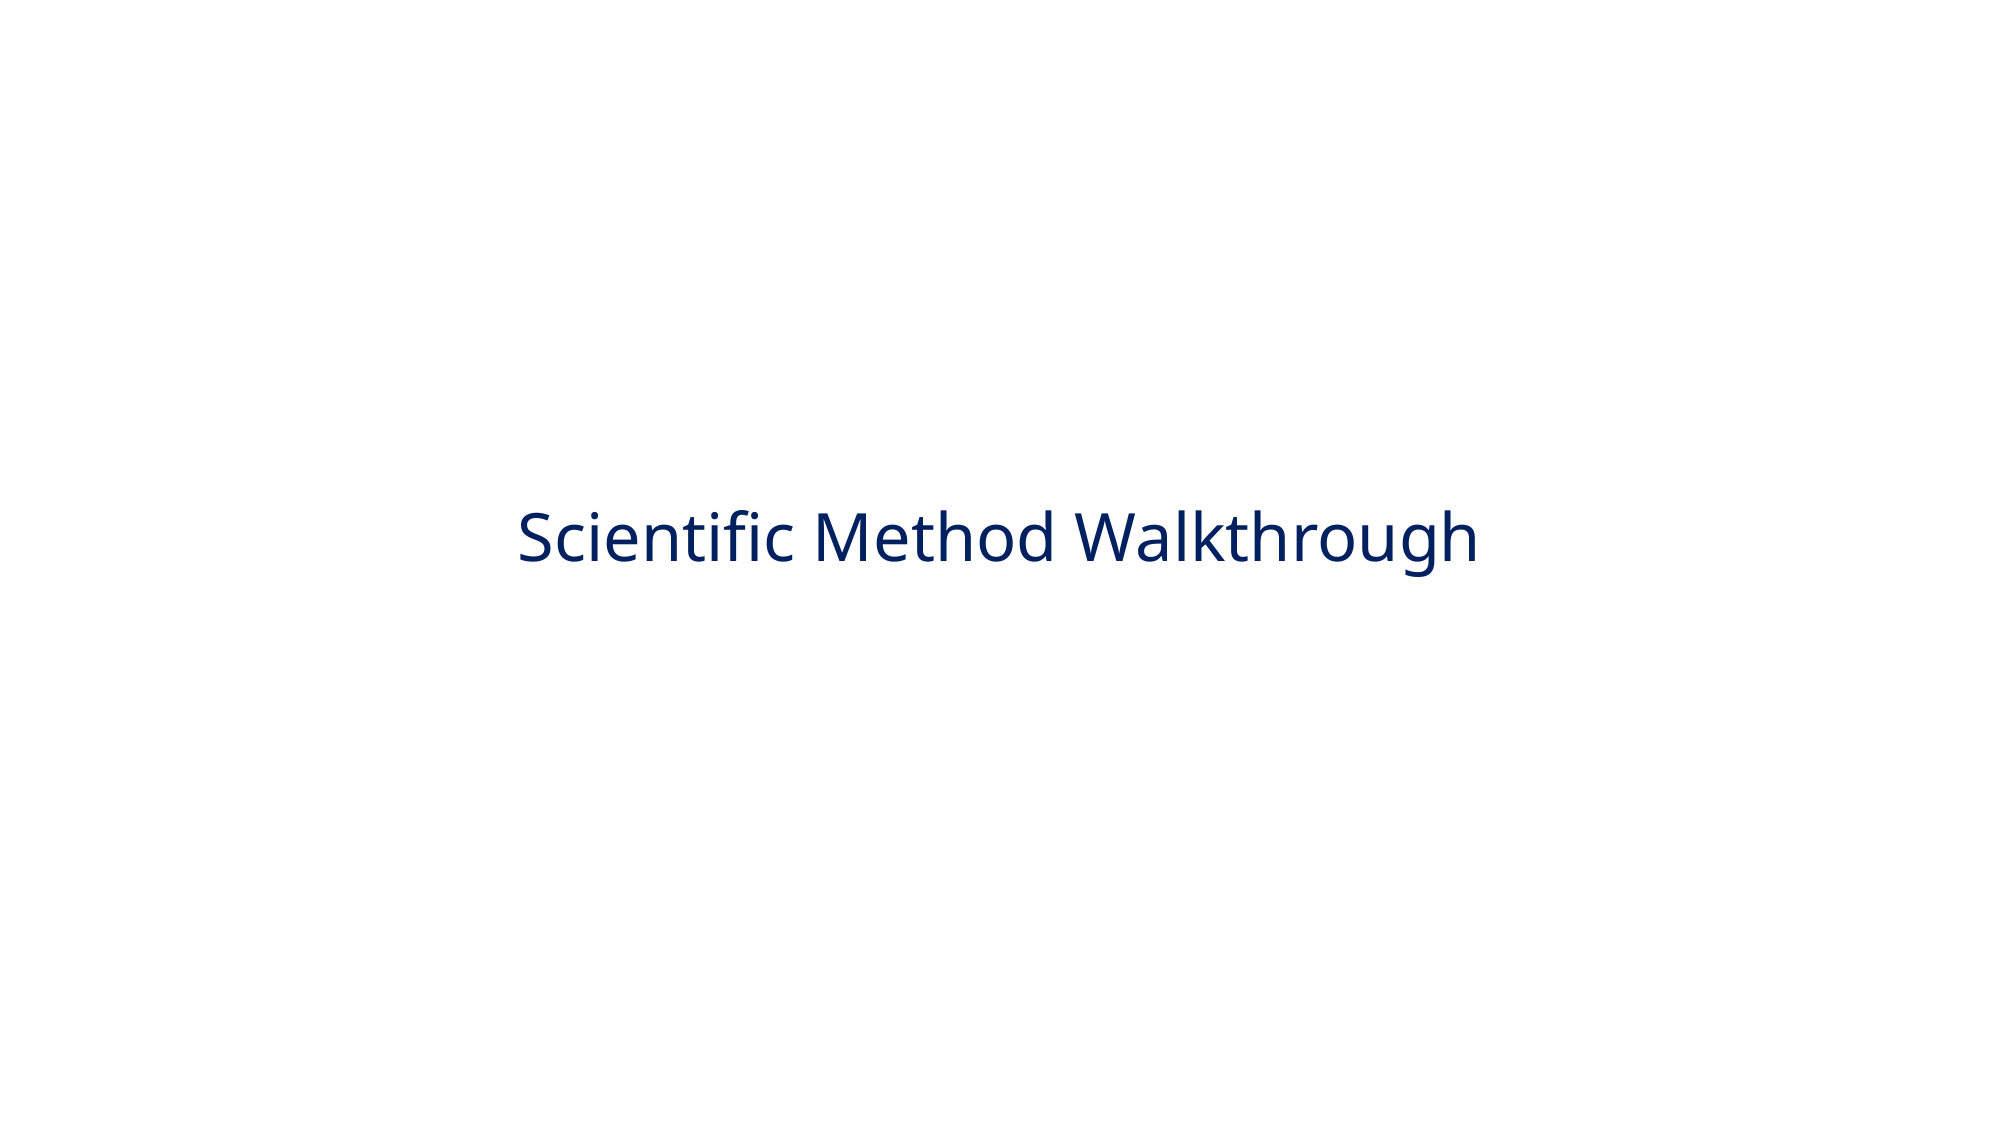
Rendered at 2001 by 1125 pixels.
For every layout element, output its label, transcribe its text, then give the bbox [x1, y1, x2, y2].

text_box Scientific Method Walkthrough [117, 337, 1883, 583]
